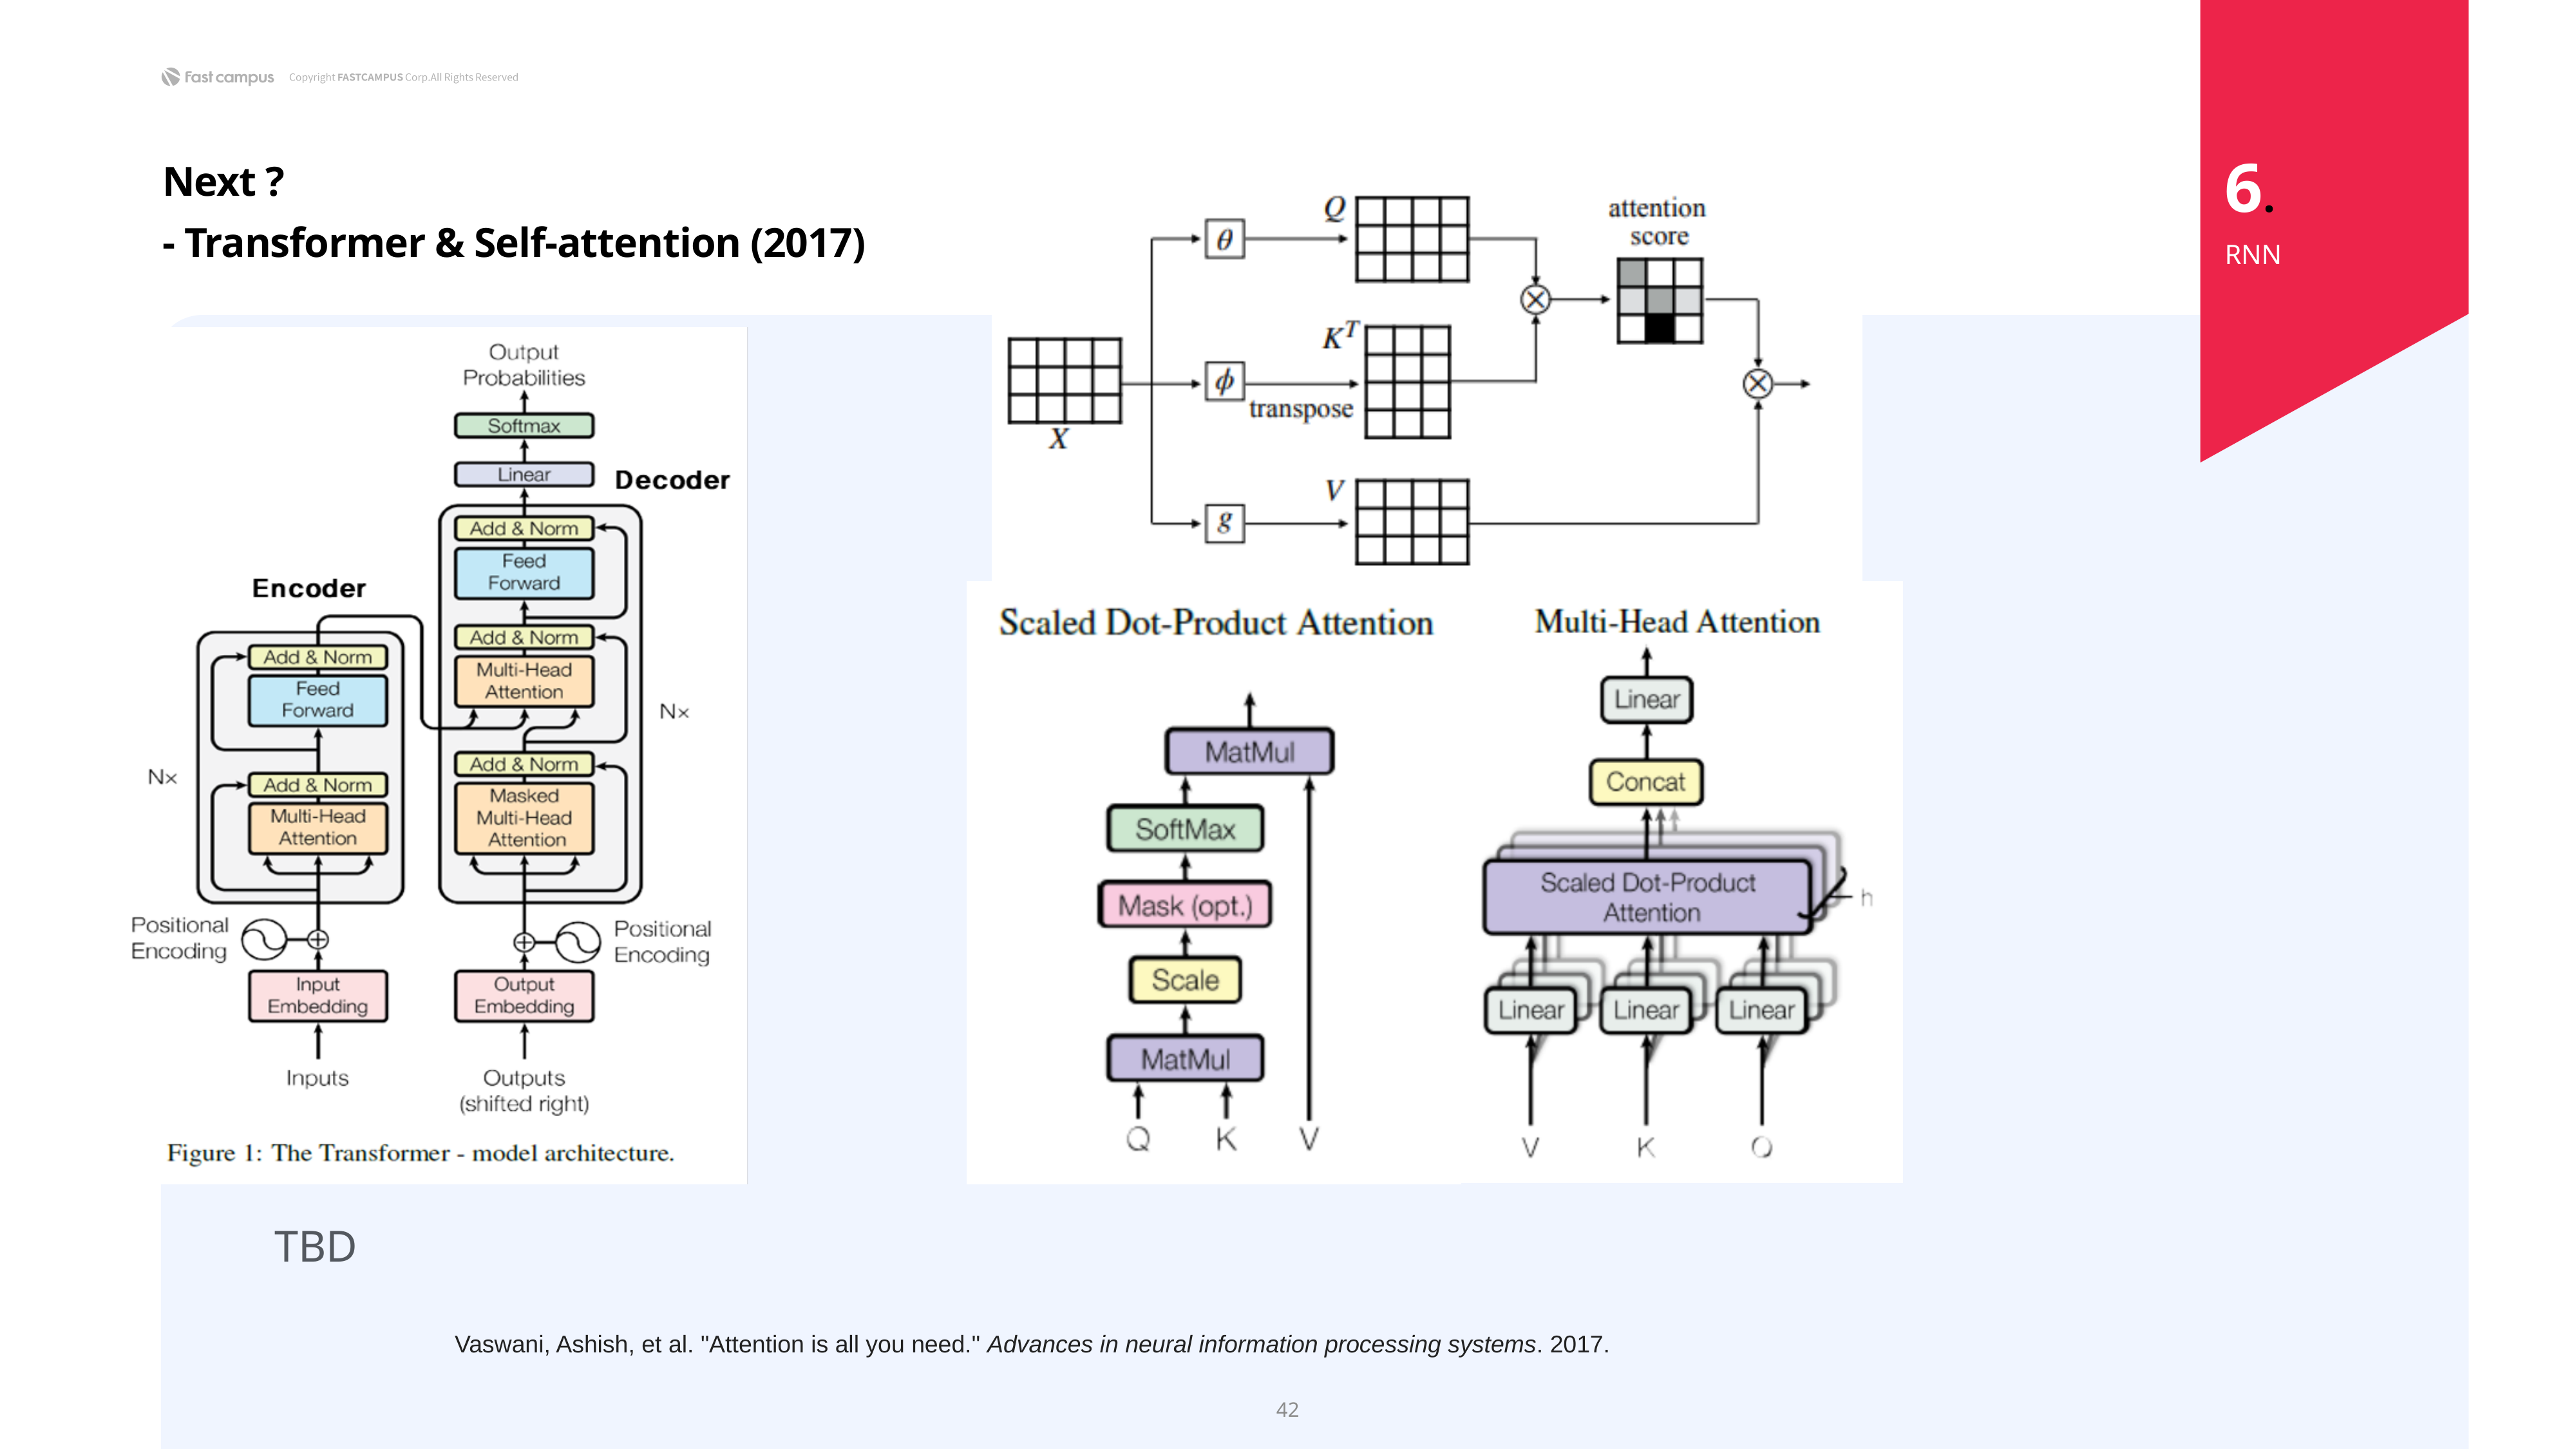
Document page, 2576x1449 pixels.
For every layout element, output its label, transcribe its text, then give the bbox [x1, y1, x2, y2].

text_box Next ? - Transformer & Self-attention (2017) [160, 154, 1904, 267]
text_box TBD [265, 1214, 2102, 1276]
text_box RNN [2200, 232, 2469, 276]
text_box 6. [2200, 148, 2469, 232]
picture [0, 0, 2576, 1449]
slide_number 42 [998, 1372, 1578, 1449]
text_box Vaswani, Ashish, et al. "Attention is all you need." Advances in neural information processing systems. 2017. [445, 1323, 1620, 1363]
